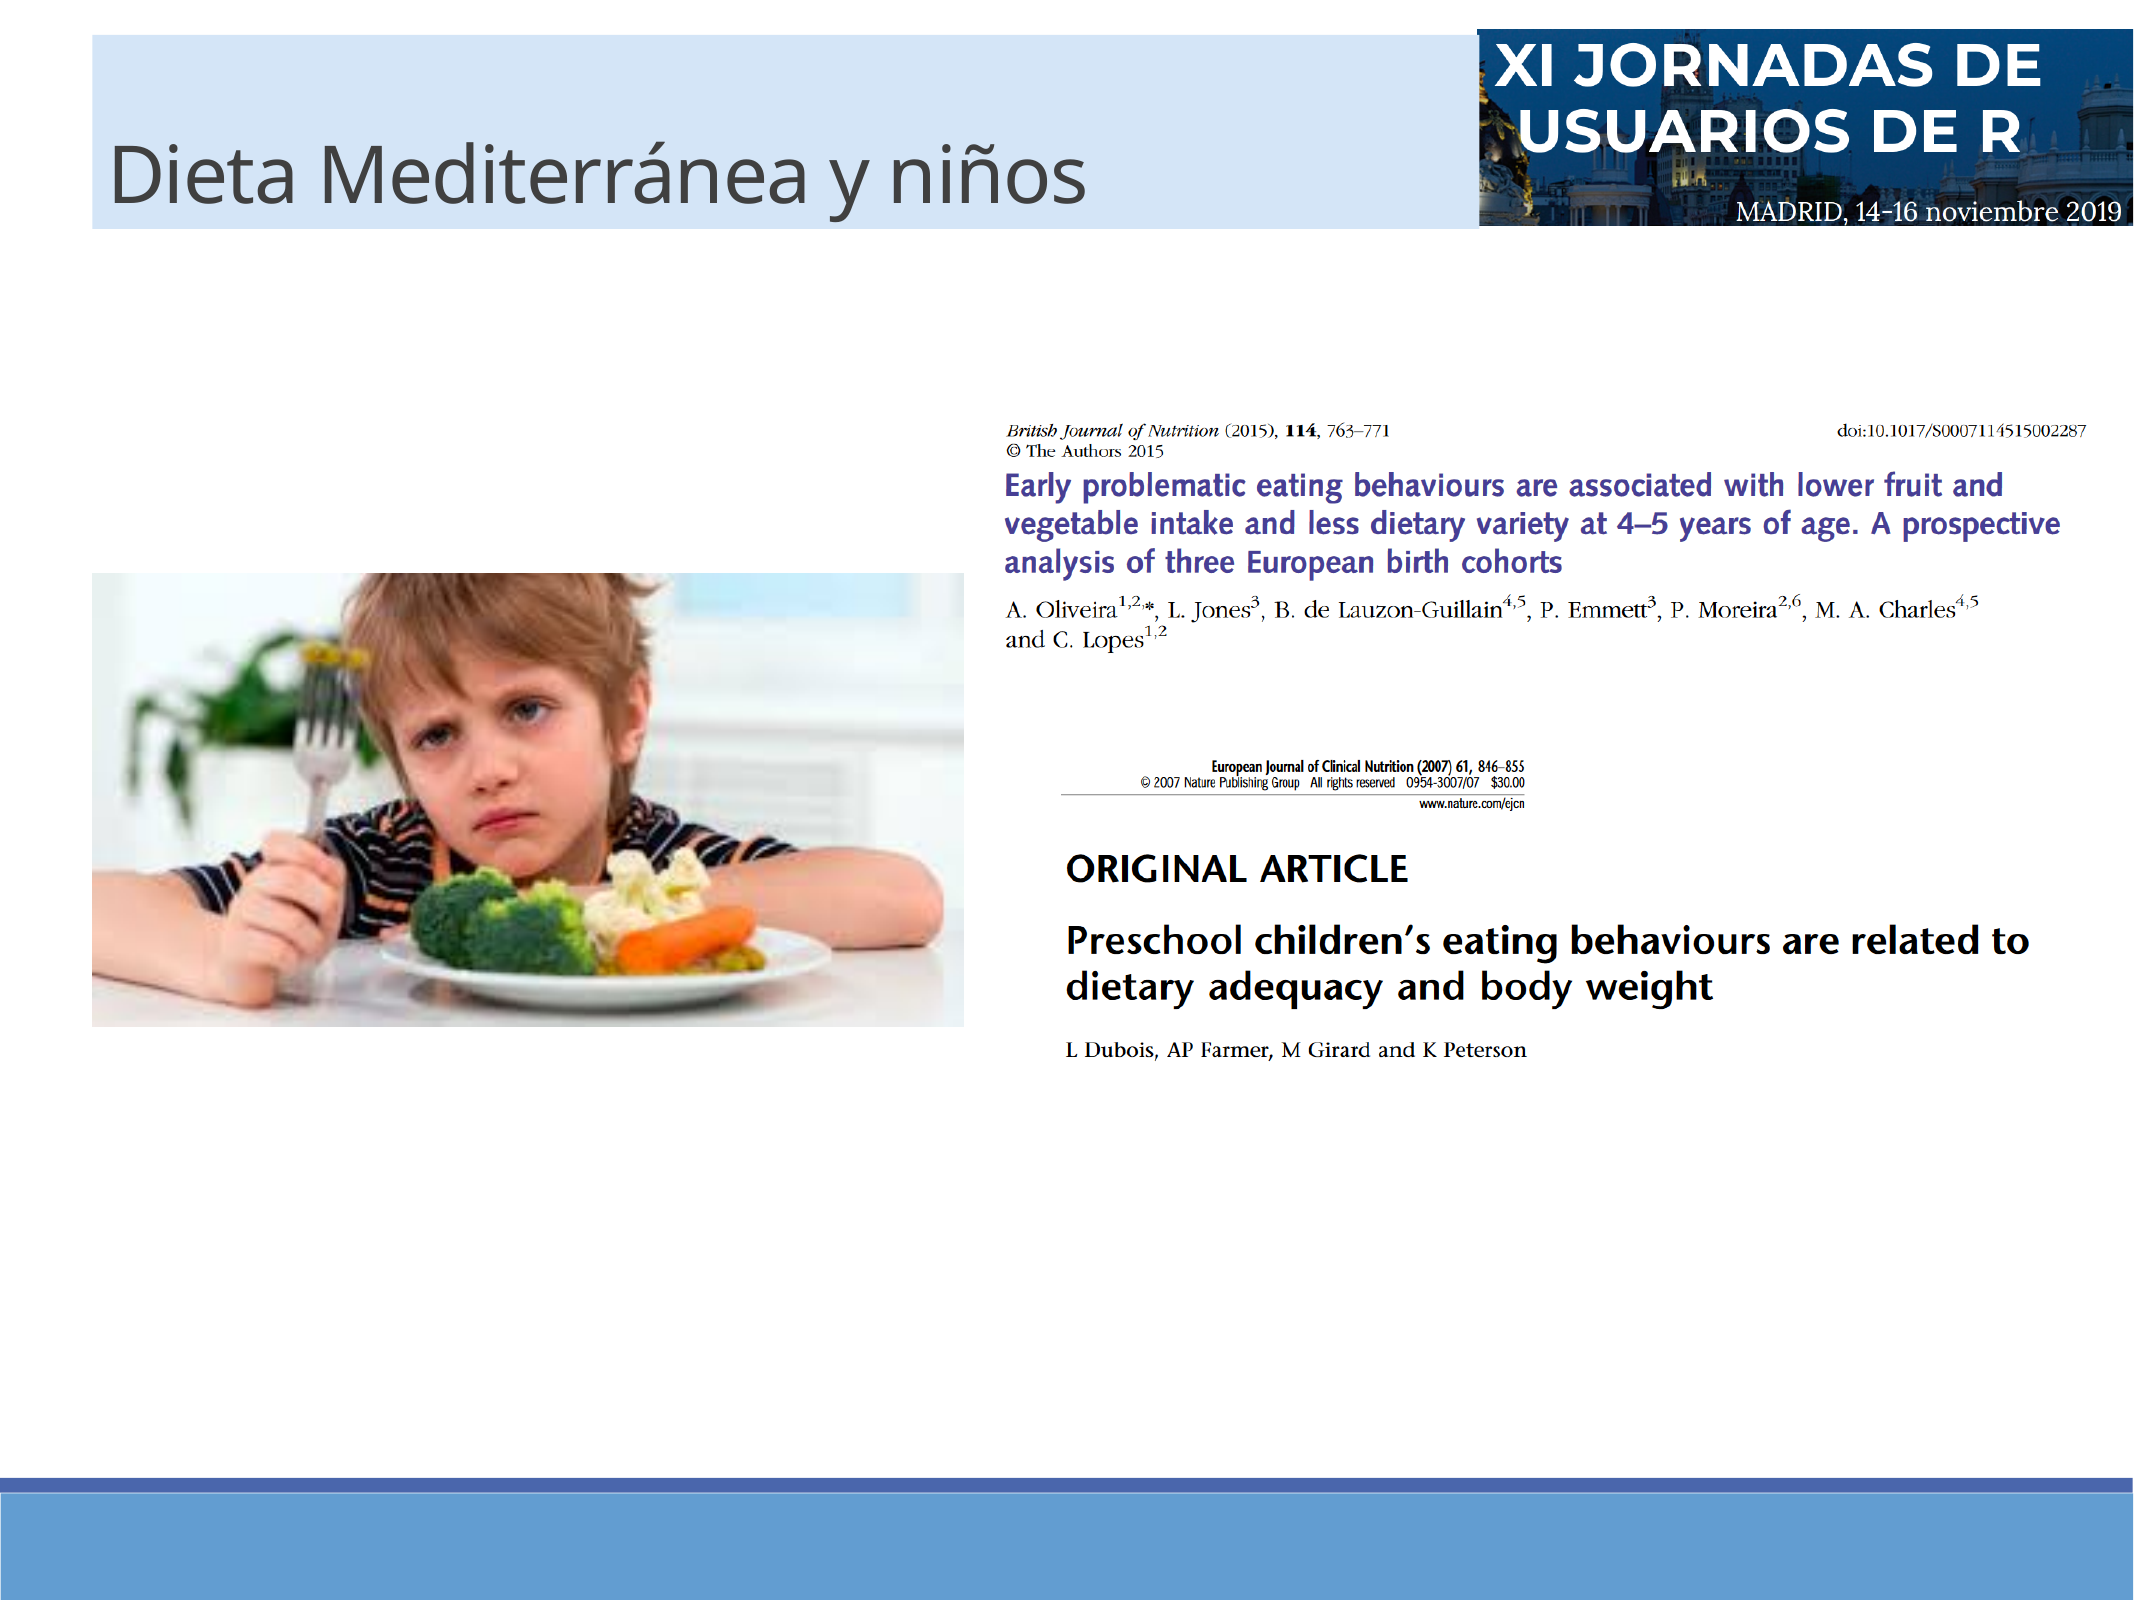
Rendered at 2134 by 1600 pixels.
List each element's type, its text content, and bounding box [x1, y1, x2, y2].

picture [1476, 29, 2134, 227]
picture [91, 572, 965, 1028]
text_box Dieta Mediterránea y niños [92, 34, 1474, 229]
picture [993, 418, 2094, 661]
picture [1061, 731, 2042, 1079]
